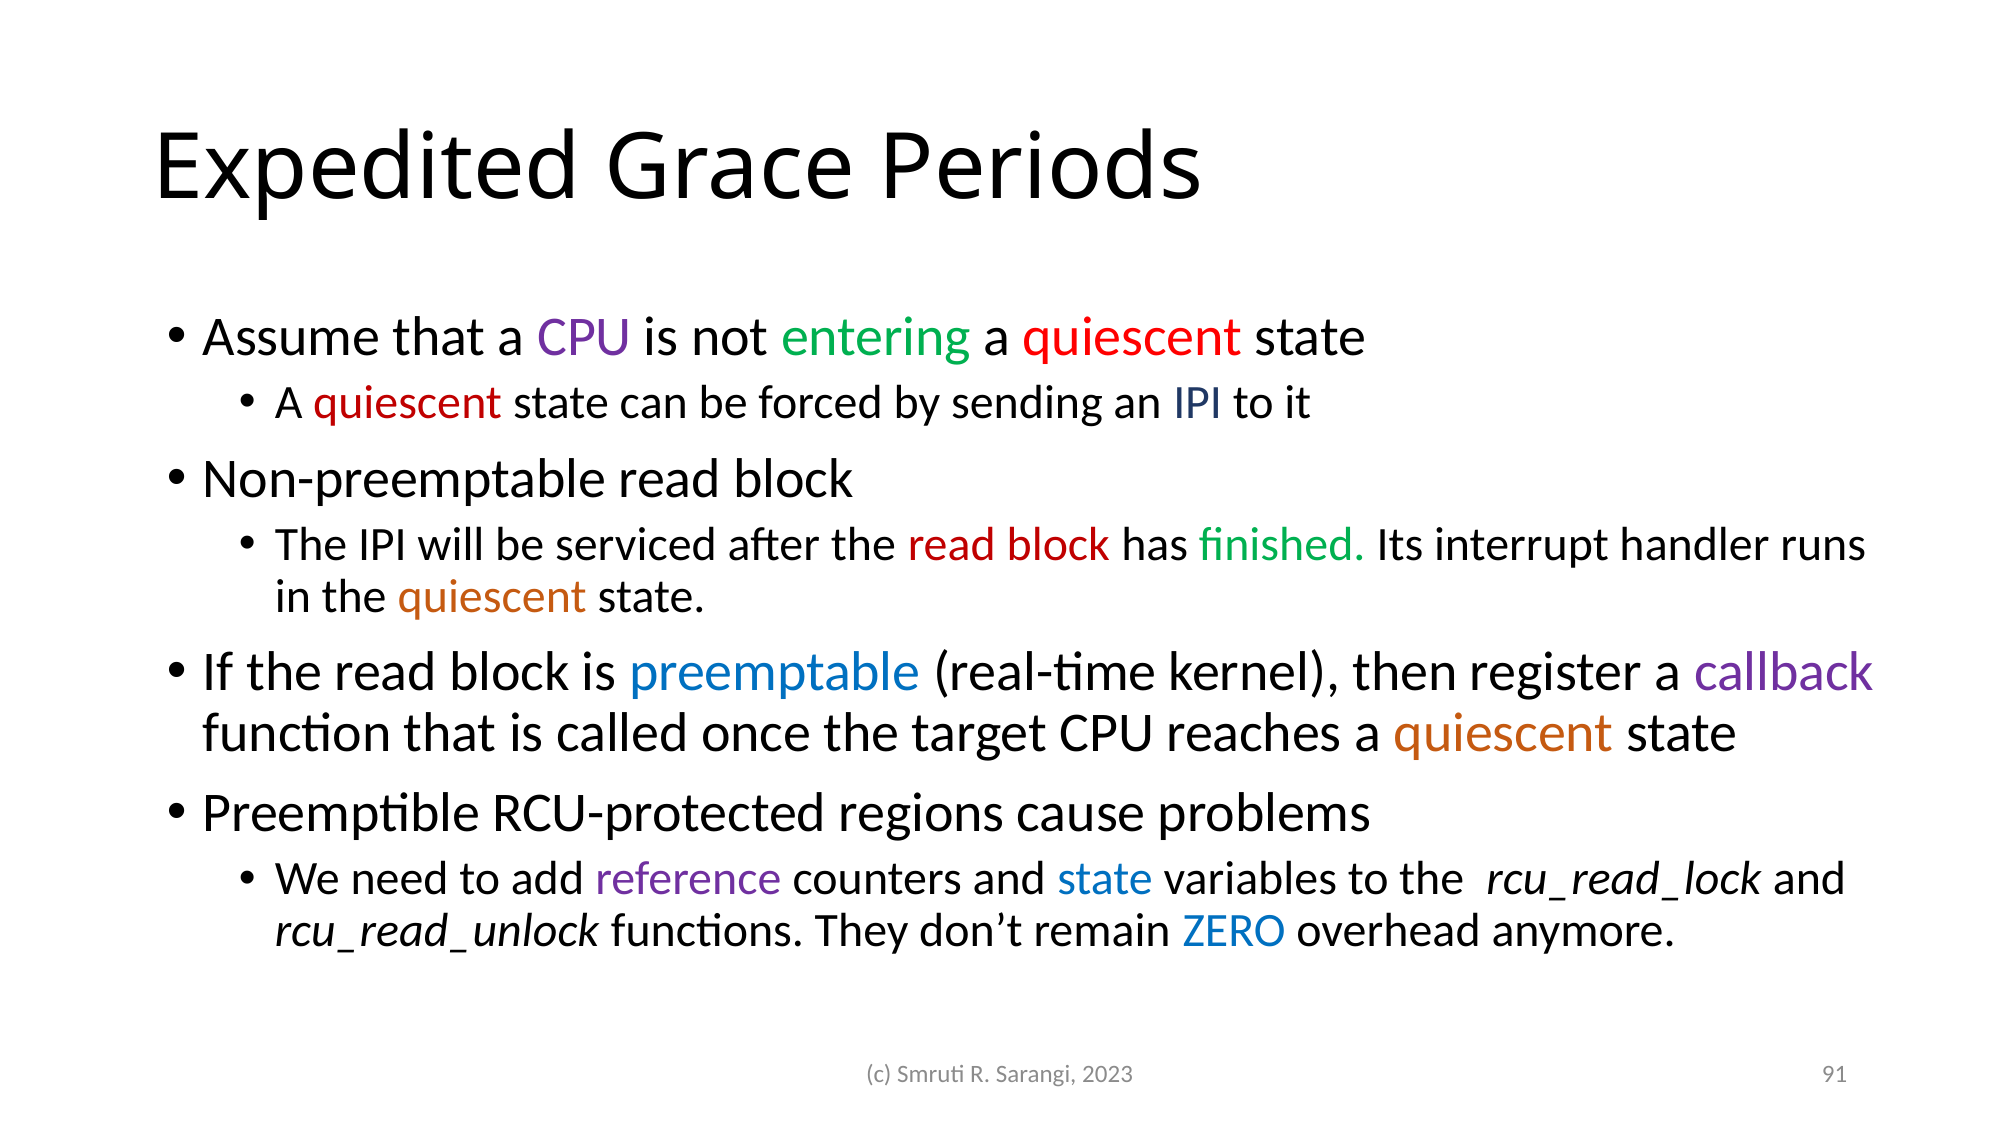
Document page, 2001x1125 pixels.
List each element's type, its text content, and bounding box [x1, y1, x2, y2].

footer (c) Smruti R. Sarangi, 2023 [662, 1042, 1338, 1103]
list Assume that a CPU is not entering a quiescent state A quiescent state can be forced by sending an IPI to it Non-preemptable read block The IPI will be serviced after the read block has finished. Its interrupt handler runs in the quiescent state. If the read block is preemptable (real-time kernel), then register a callback function that is called once the target CPU reaches a quiescent state Preemptible RCU-protected regions cause problems We need to add reference counters and state variables to the rcu_read_lock and rcu_read_unlock functions. They don’t remain ZERO overhead anymore. [151, 299, 1911, 1014]
slide_number 91 [1412, 1042, 1863, 1103]
title Expedited Grace Periods [137, 59, 1863, 278]
